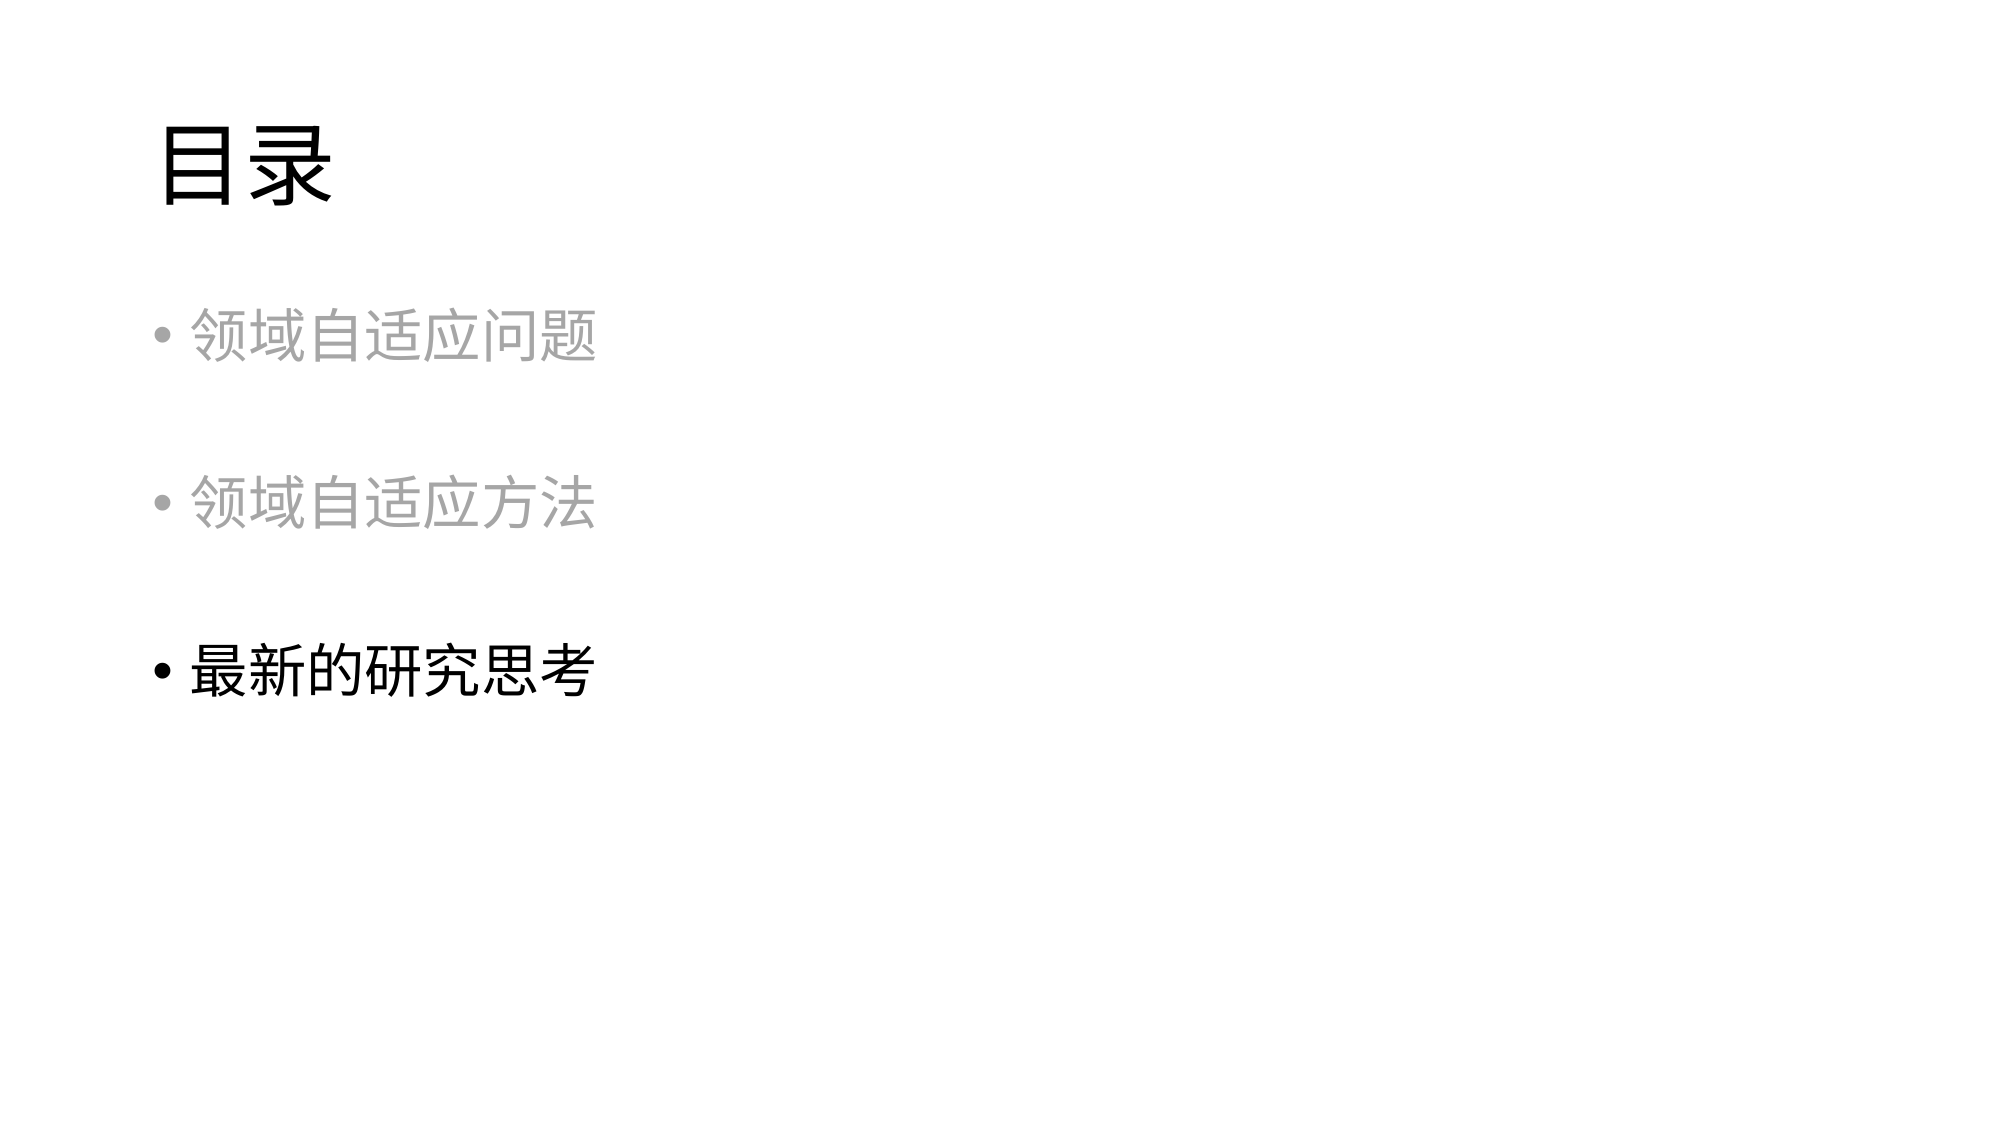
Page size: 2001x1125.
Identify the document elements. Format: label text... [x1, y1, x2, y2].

title 目录 [137, 59, 1863, 278]
list 领域自适应问题 领域自适应方法 最新的研究思考 [137, 299, 1863, 1014]
